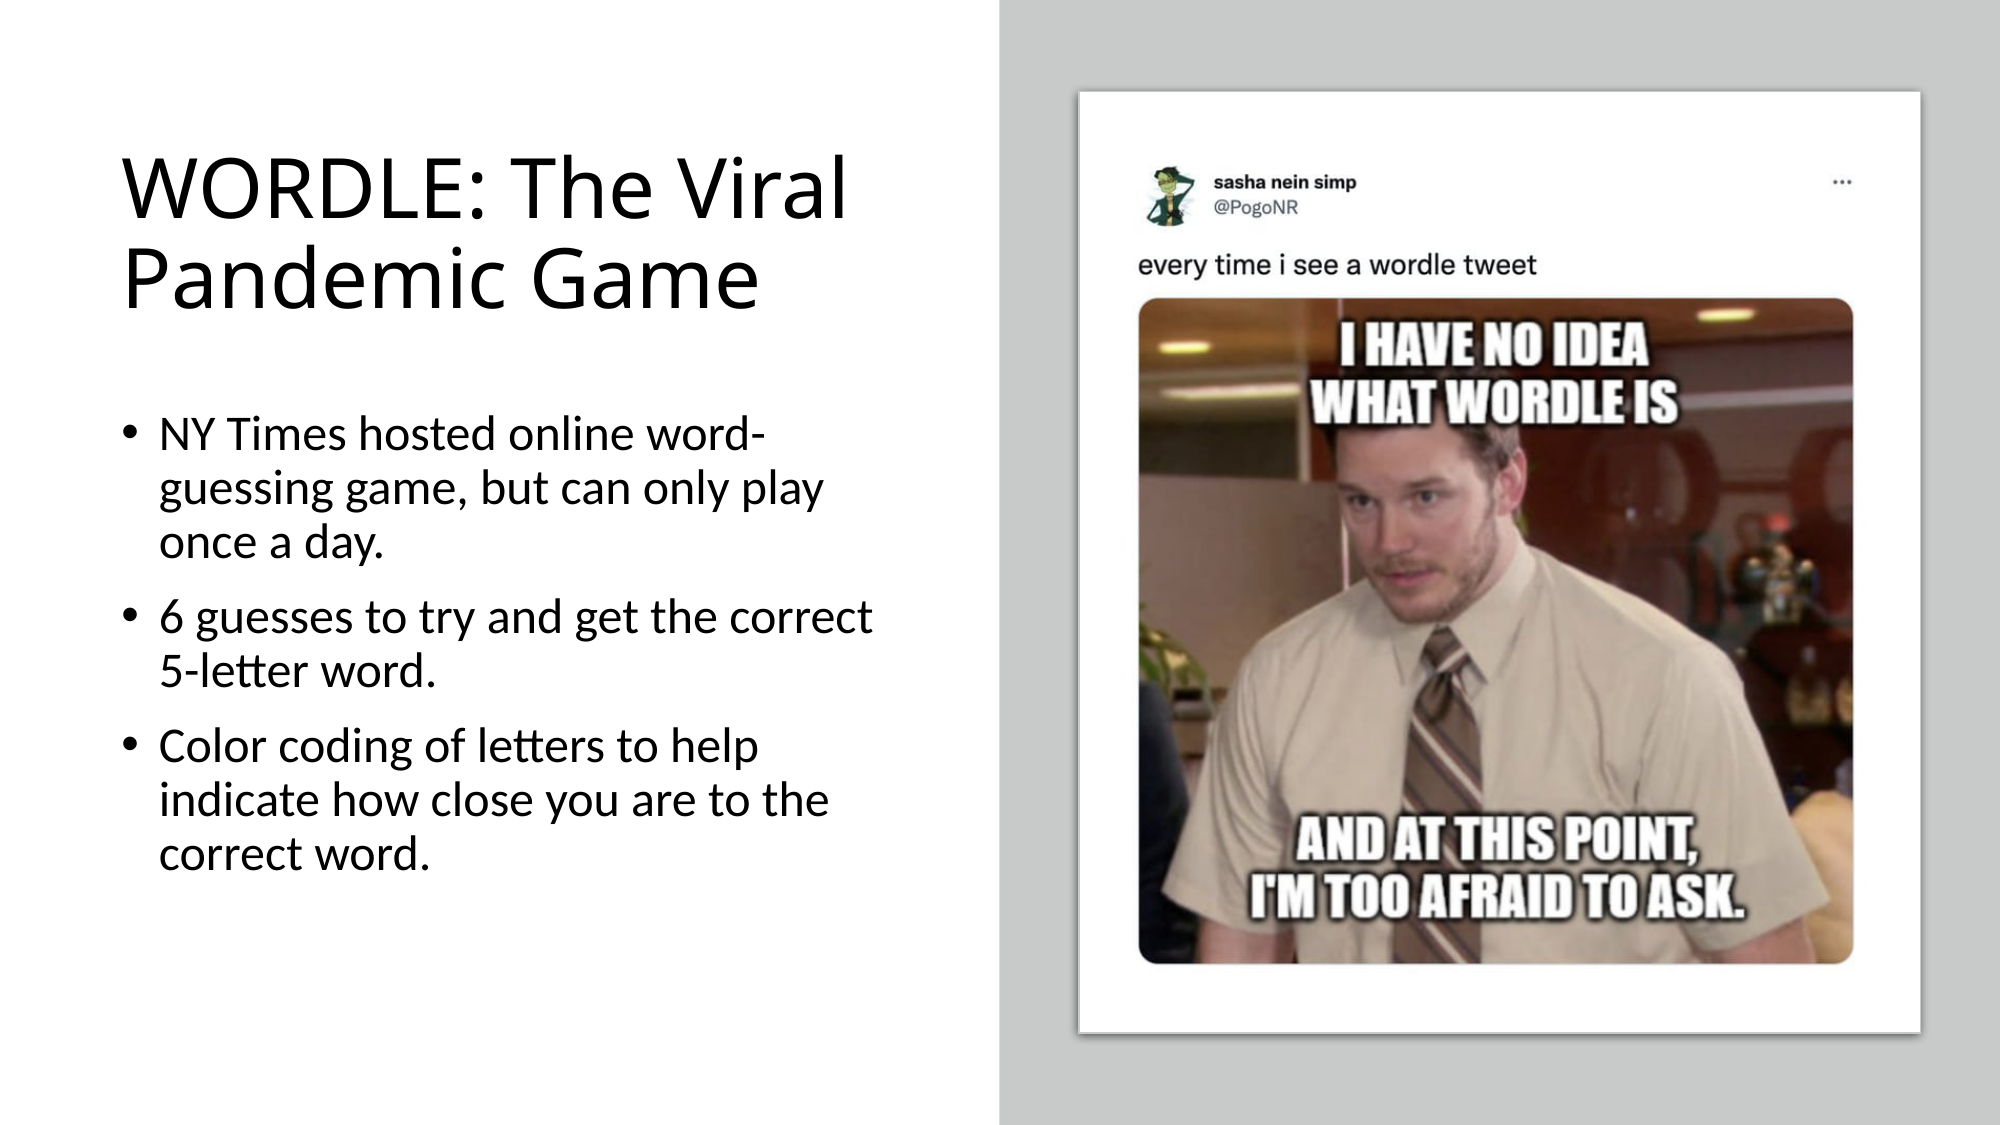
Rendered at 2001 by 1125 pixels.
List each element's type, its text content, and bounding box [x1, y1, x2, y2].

list NY Times hosted online word-guessing game, but can only play once a day. 6 guesses to try and get the correct 5-letter word. Color coding of letters to help indicate how close you are to the correct word. [106, 399, 918, 1021]
text_box [1078, 90, 1922, 1034]
title WORDLE: The Viral Pandemic Game [106, 103, 918, 370]
text_box [998, 0, 2000, 1125]
picture [1132, 149, 1867, 975]
